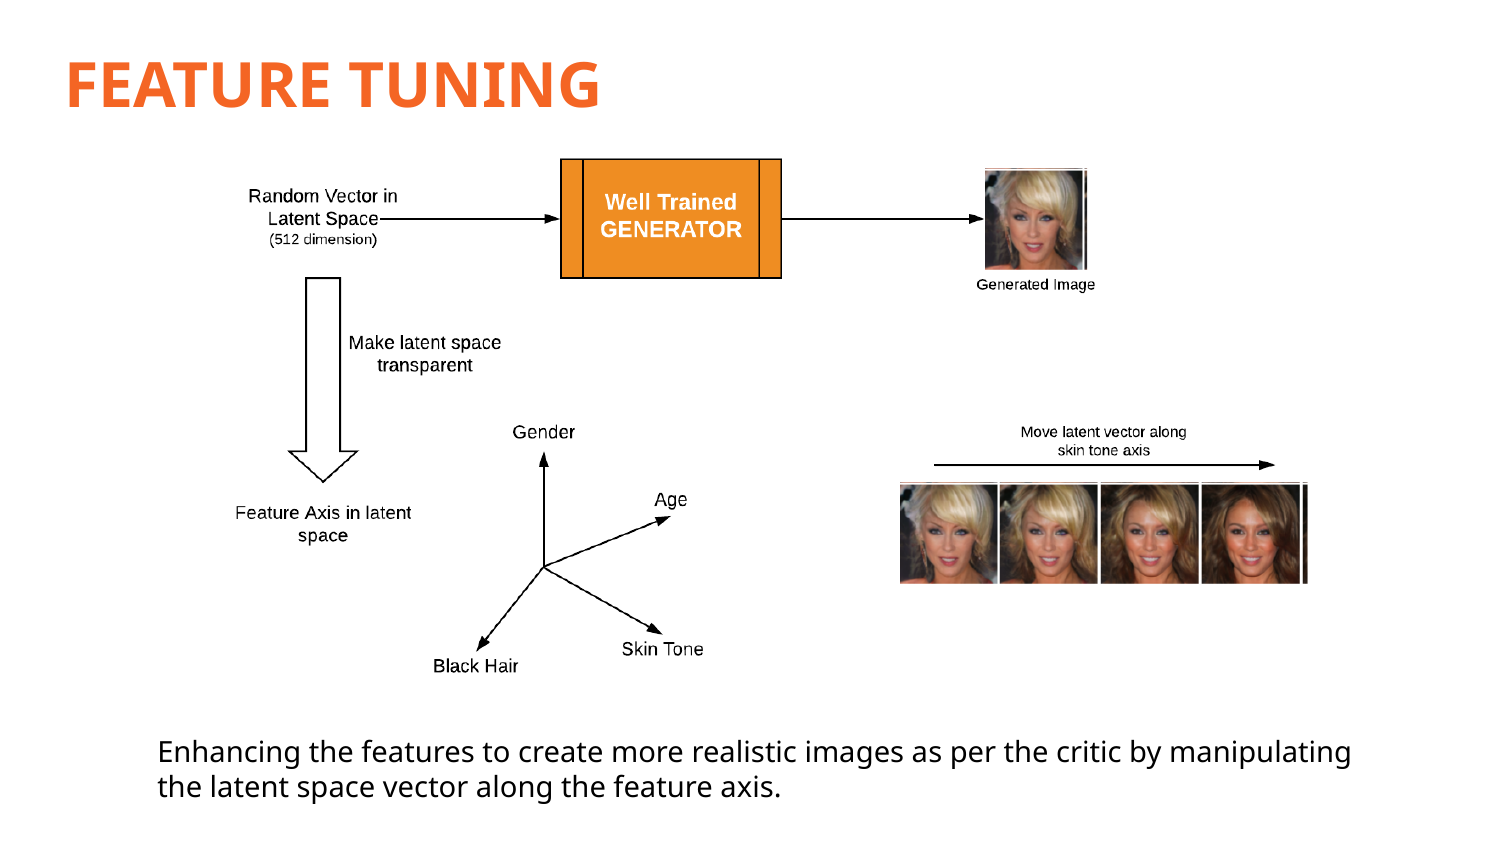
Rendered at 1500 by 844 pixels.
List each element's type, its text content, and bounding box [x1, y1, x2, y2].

picture [169, 124, 1341, 719]
title FEATURE TUNING [49, 30, 1448, 135]
text_box Enhancing the features to create more realistic images as per the critic by manipulating the latent space vector along the feature axis. [142, 718, 1369, 840]
